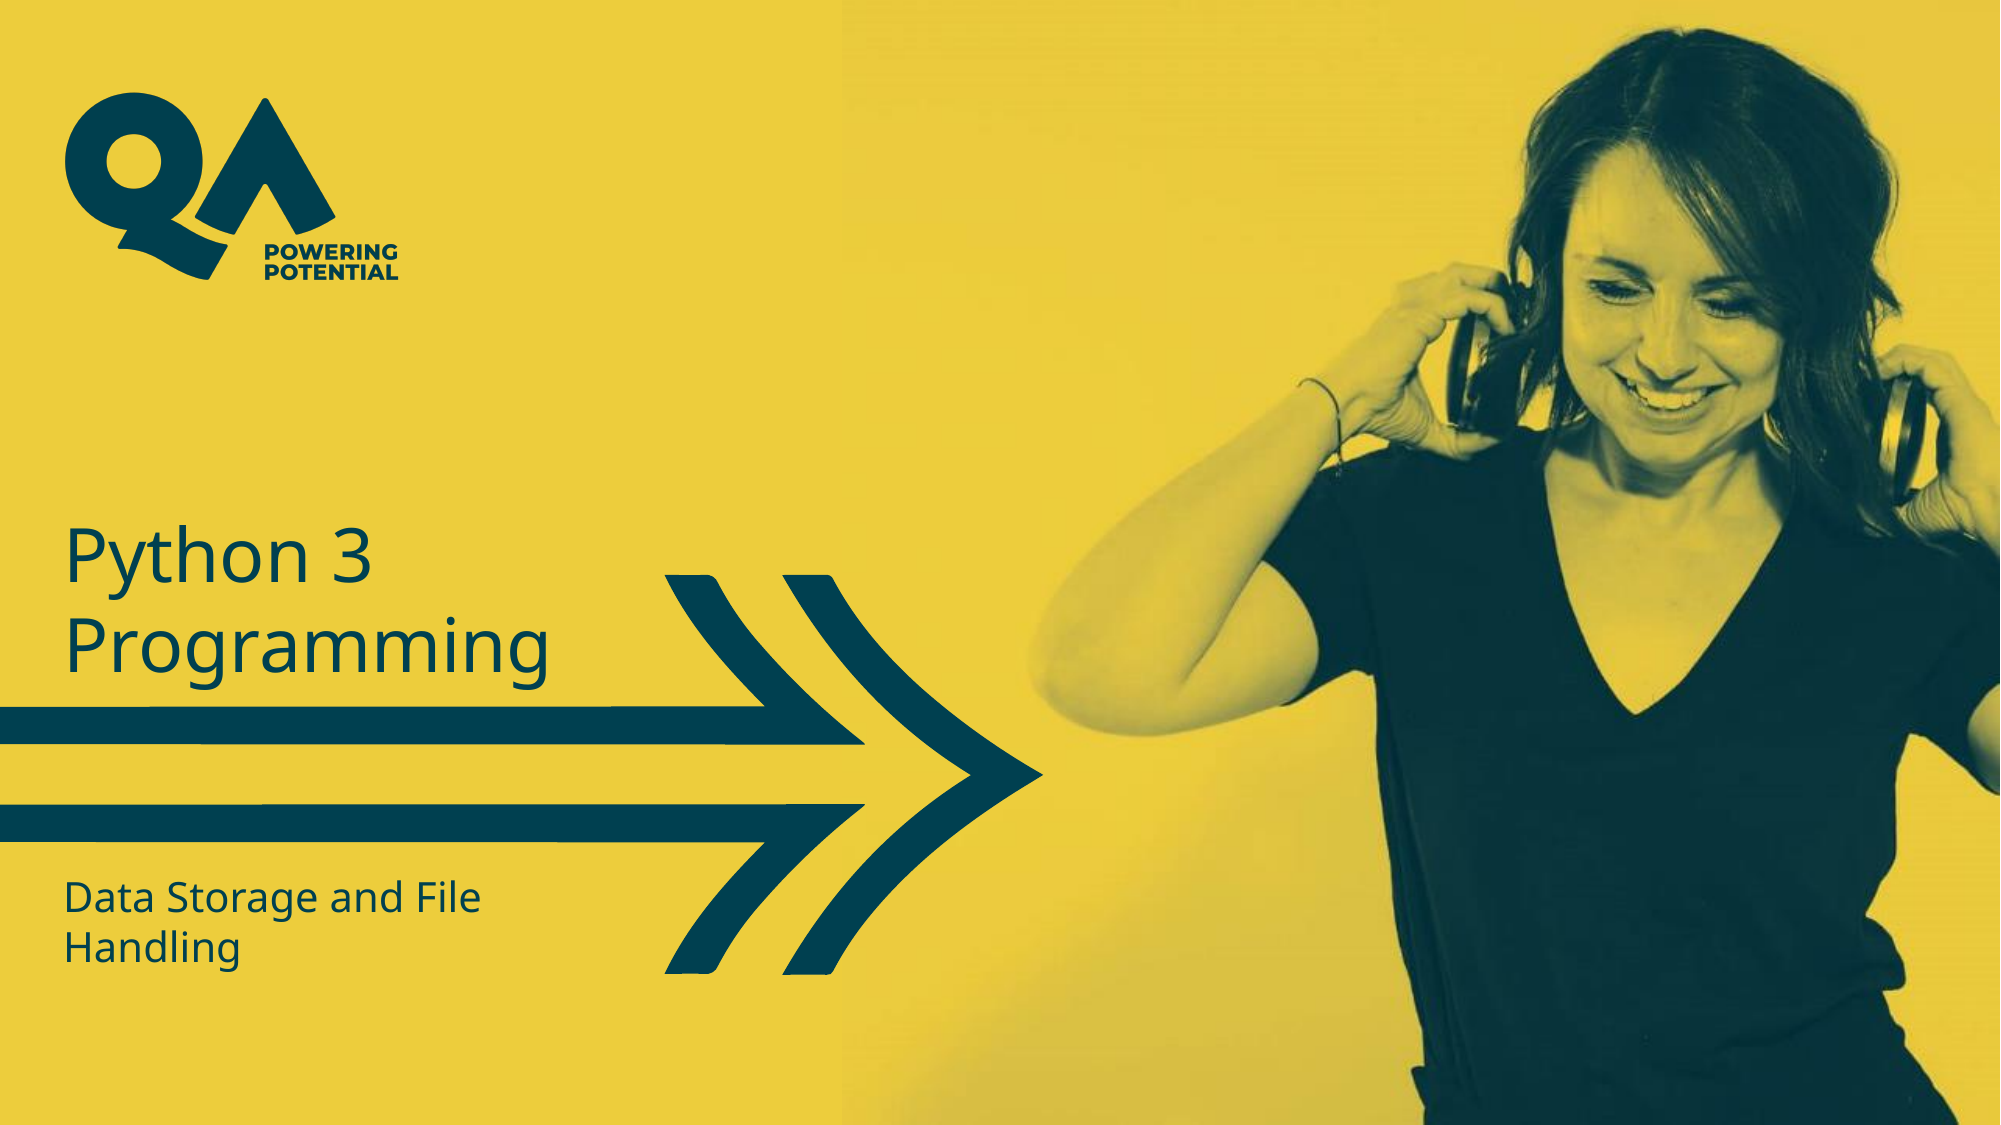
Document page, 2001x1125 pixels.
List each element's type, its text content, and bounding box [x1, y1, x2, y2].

picture [842, 665, 968, 886]
title Python 3 Programming [63, 313, 653, 688]
picture [842, 0, 2000, 1125]
list Data Storage and File Handling [63, 870, 643, 1066]
picture [13, 49, 447, 314]
